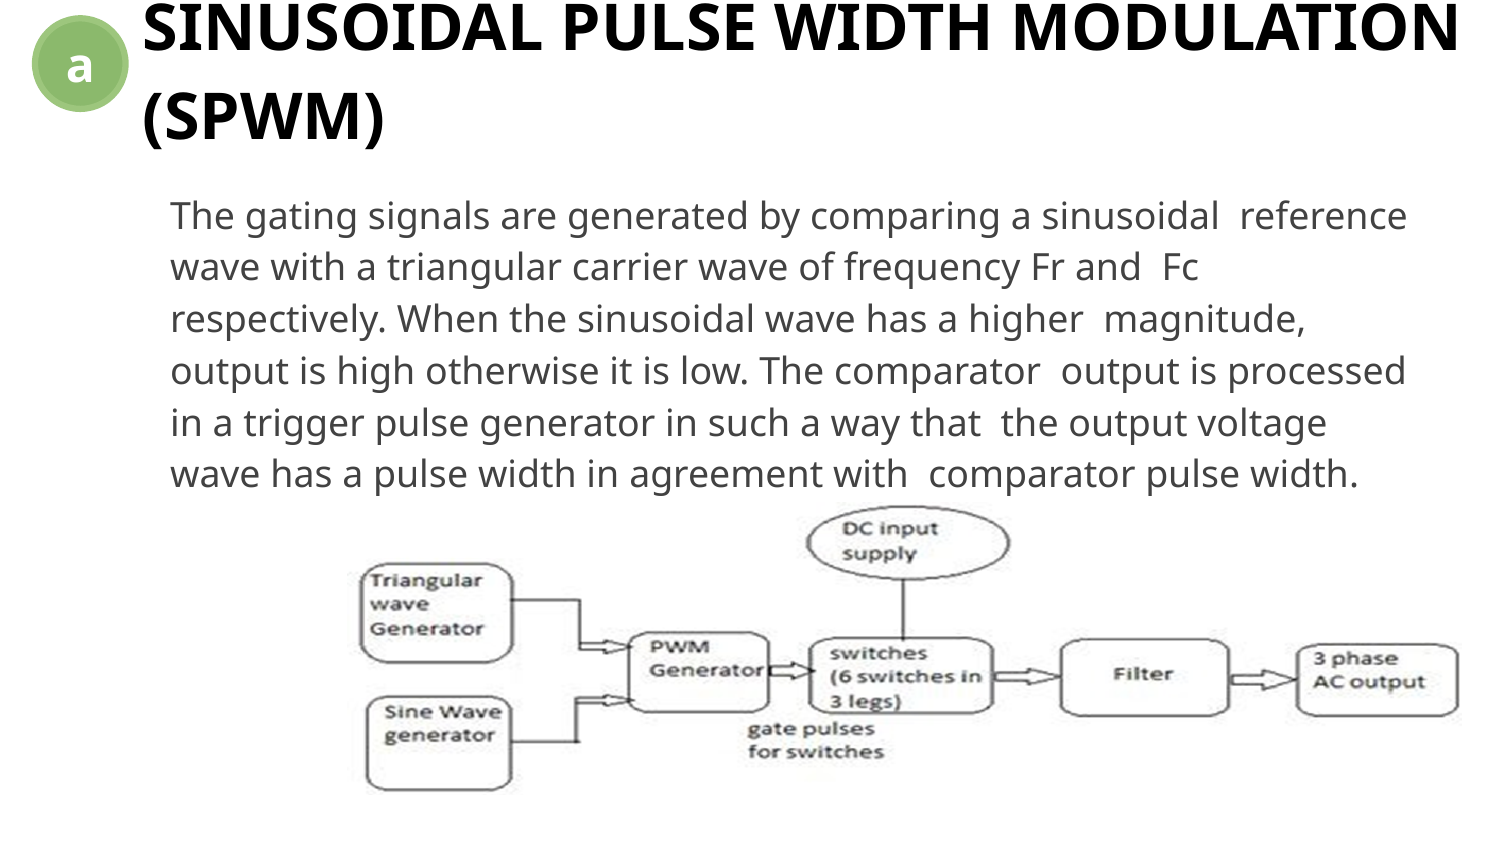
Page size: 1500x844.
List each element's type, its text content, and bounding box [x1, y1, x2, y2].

text_box The gating signals are generated by comparing a sinusoidal reference wave with a triangular carrier wave of frequency Fr and Fc respectively. When the sinusoidal wave has a higher magnitude, output is high otherwise it is low. The comparator output is processed in a trigger pulse generator in such a way that the output voltage wave has a pulse width in agreement with comparator pulse width. [152, 169, 1435, 556]
title SINUSOIDAL PULSE WIDTH MODULATION (SPWM) [125, 33, 1500, 95]
text_box a [35, 18, 126, 109]
picture [347, 502, 1462, 795]
